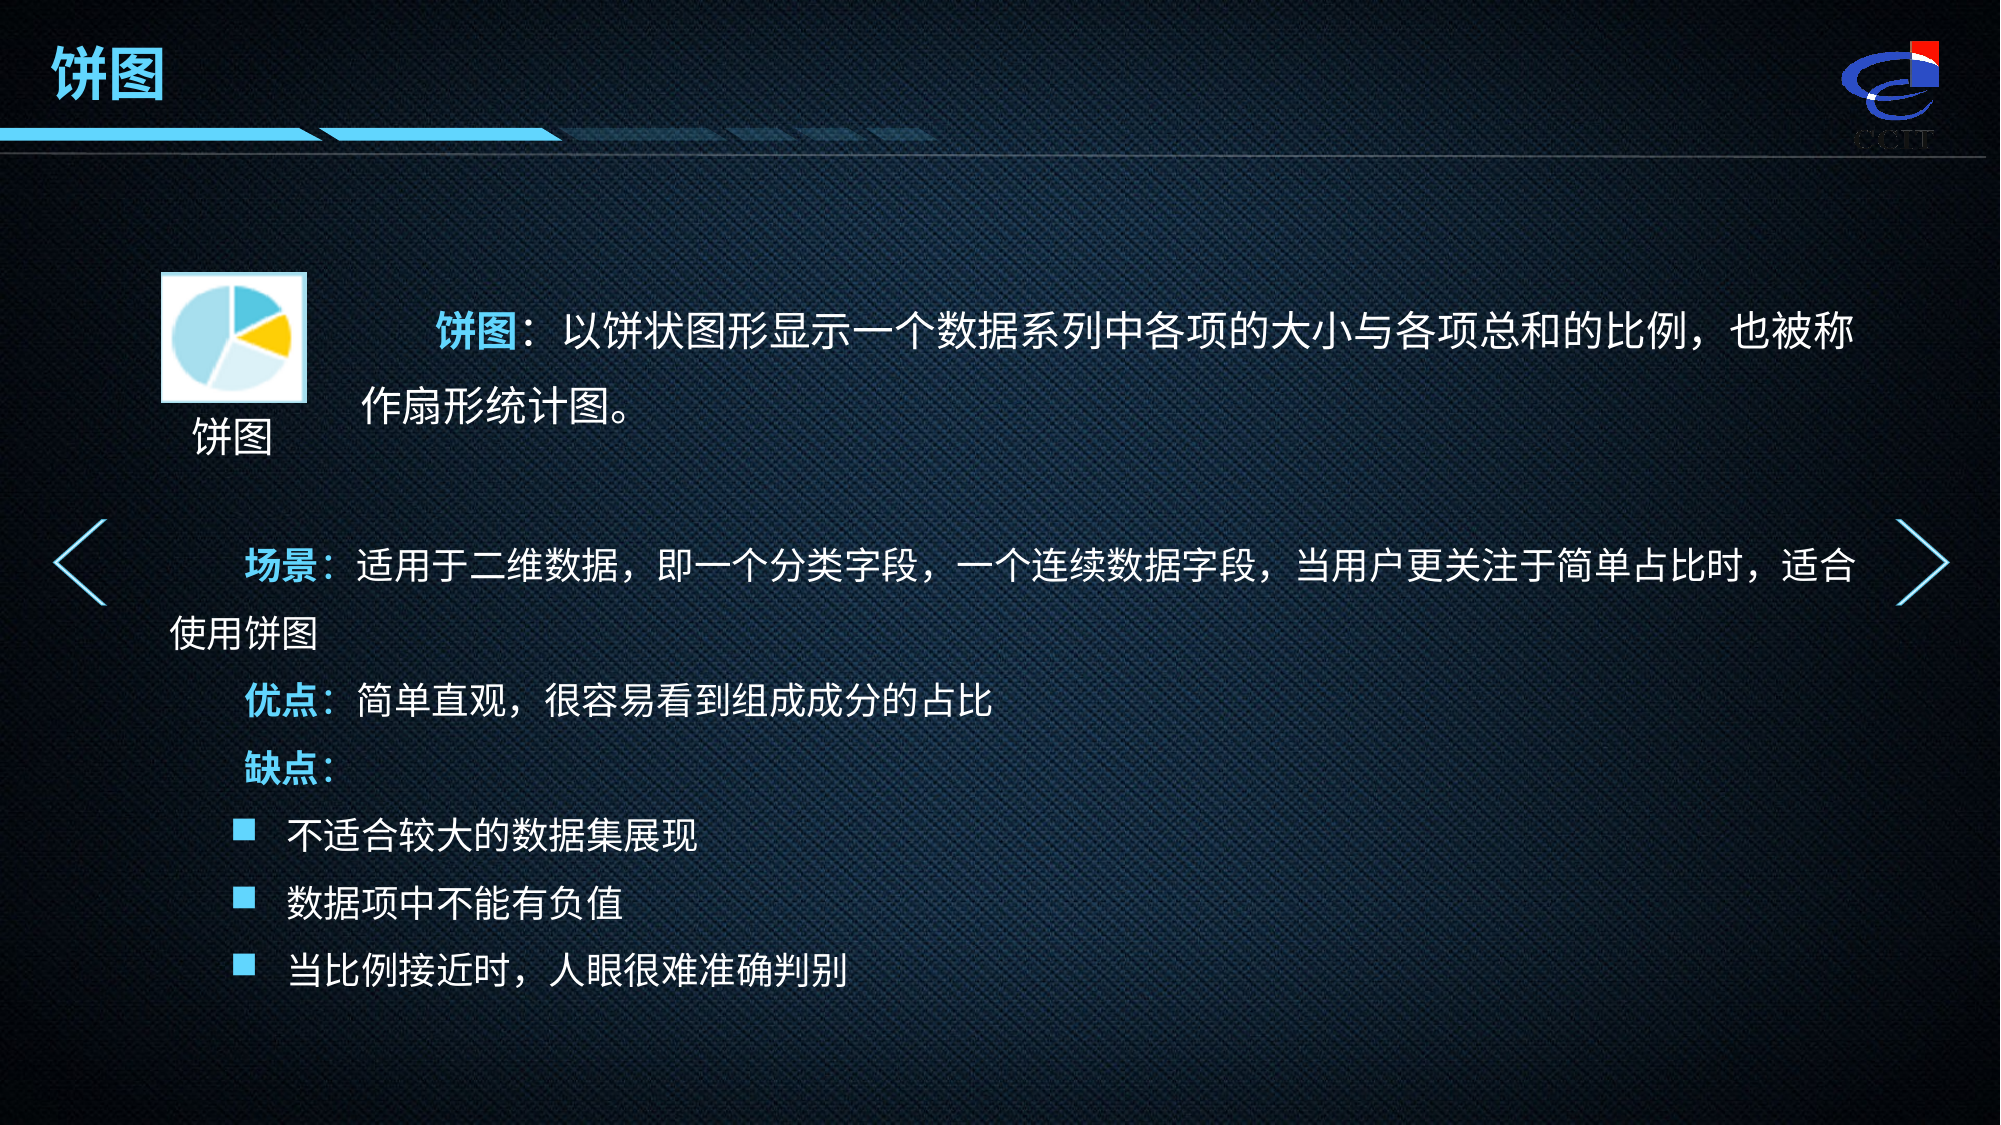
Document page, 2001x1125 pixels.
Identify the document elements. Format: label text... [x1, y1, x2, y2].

picture [0, 0, 2000, 1125]
text_box 场景：适用于二维数据，即一个分类字段，一个连续数据字段，当用户更关注于简单占比时，适合使用饼图 优点：简单直观，很容易看到组成成分的占比 缺点： 不适合较大的数据集展现 数据项中不能有负值 当比例接近时，人眼很难准确判别 [161, 516, 1886, 1055]
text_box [161, 272, 307, 458]
text_box 饼图：以饼状图形显示一个数据系列中各项的大小与各项总和的比例，也被称作扇形统计图。 [345, 272, 1886, 438]
text_box 饼图 [35, 29, 475, 115]
text_box 基本图表使用场景 [0, 152, 1987, 159]
